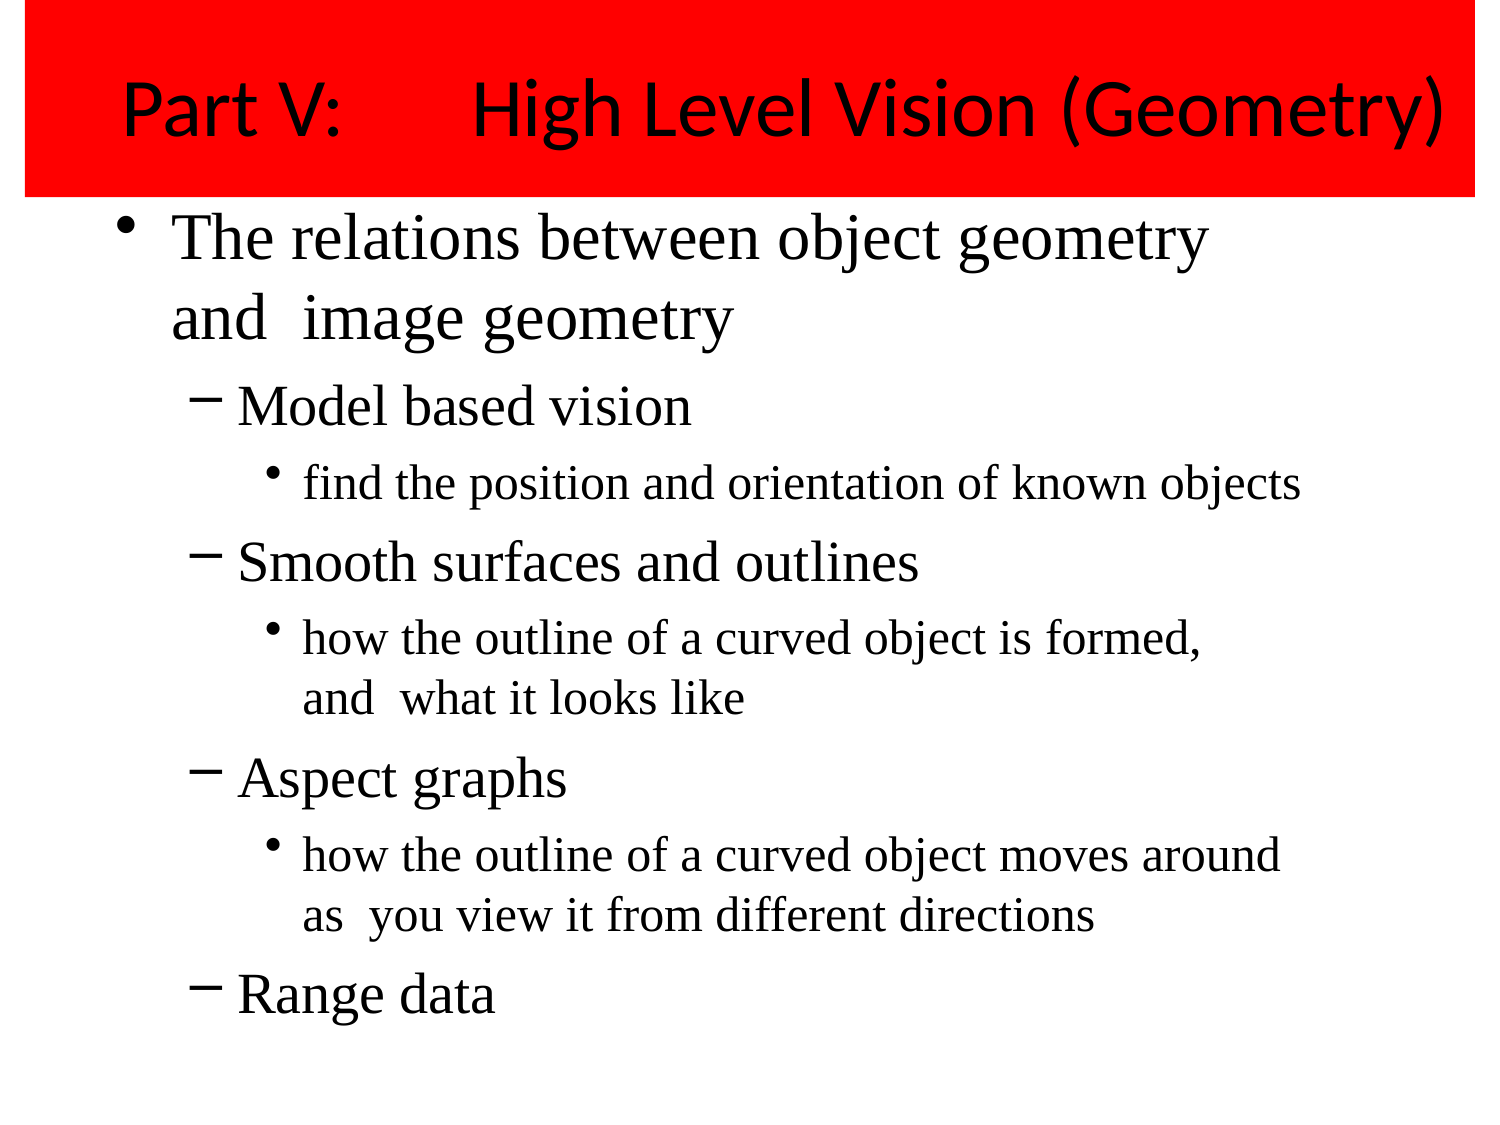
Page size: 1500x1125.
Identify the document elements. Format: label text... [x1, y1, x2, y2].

title Part V: High Level Vision (Geometry) [24, 0, 1475, 198]
text_box The relations between object geometry and image geometry Model based vision find the position and orientation of known objects Smooth surfaces and outlines how the outline of a curved object is formed, and what it looks like Aspect graphs how the outline of a curved object moves around as you view it from different directions Range data [112, 190, 1336, 1025]
